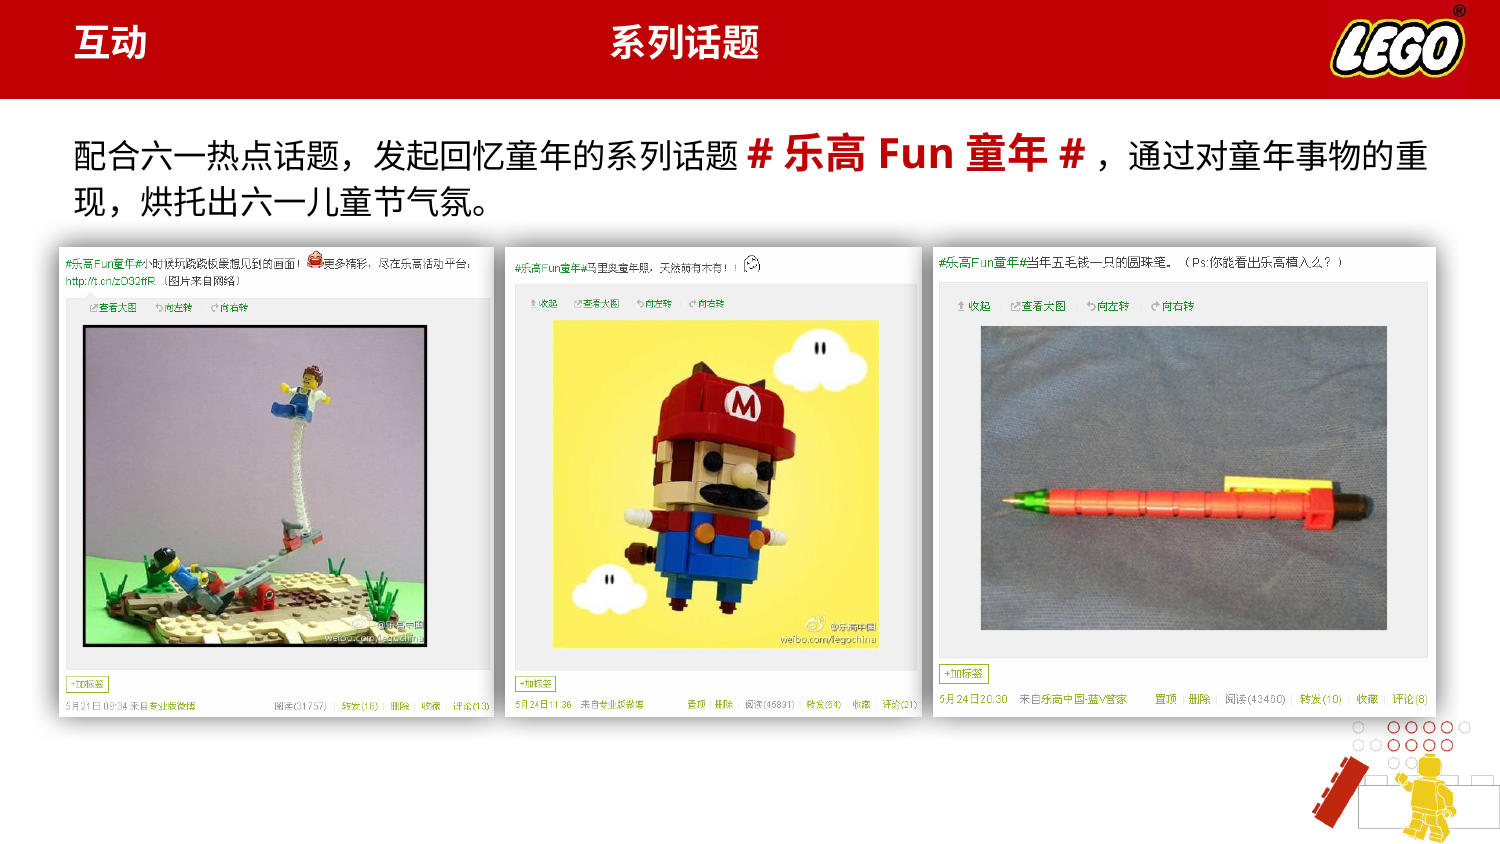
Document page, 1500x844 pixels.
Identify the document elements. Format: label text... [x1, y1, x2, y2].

text_box 配合六一热点话题，发起回忆童年的系列话题#乐高Fun童年#，通过对童年事物的重现，烘托出六一儿童节气氛。 [59, 114, 1450, 229]
text_box 系列话题 [466, 11, 904, 72]
picture [1328, 0, 1468, 99]
text_box 互动 [58, 11, 207, 72]
picture [932, 247, 1500, 844]
picture [58, 247, 495, 717]
picture [505, 247, 922, 717]
